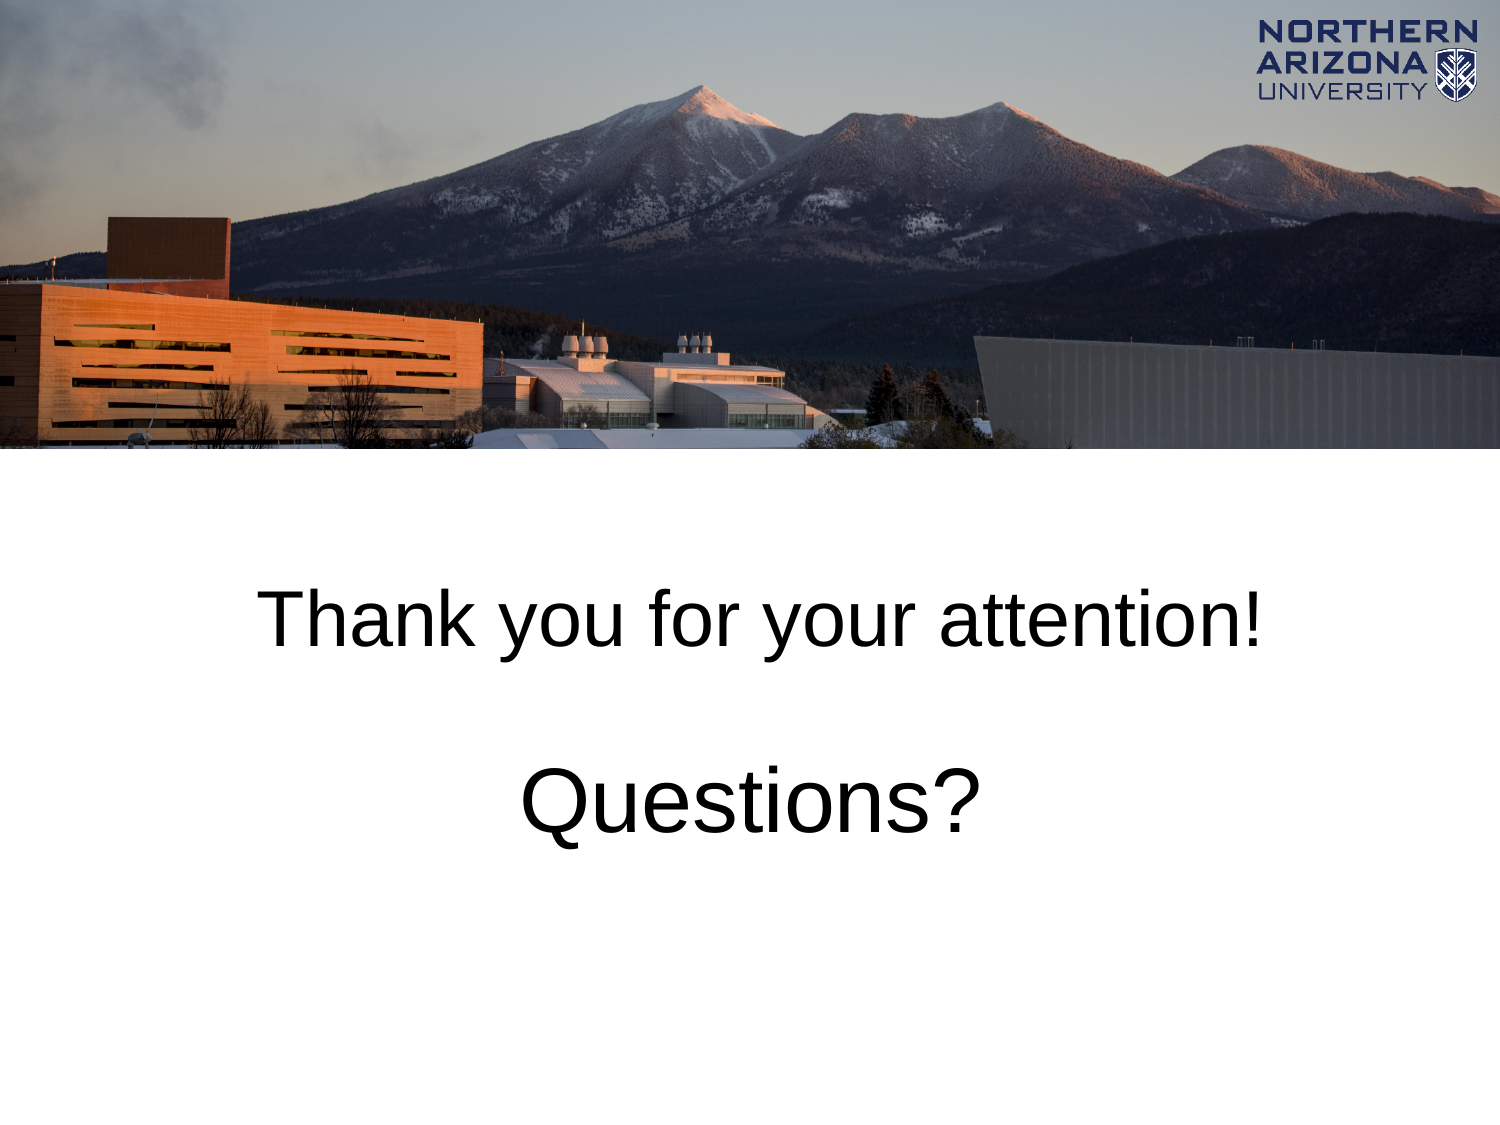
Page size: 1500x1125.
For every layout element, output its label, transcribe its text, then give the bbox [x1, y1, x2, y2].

subtitle Questions? [188, 746, 1314, 961]
picture [0, 0, 1500, 449]
title Thank you for your attention! [52, 429, 1470, 672]
